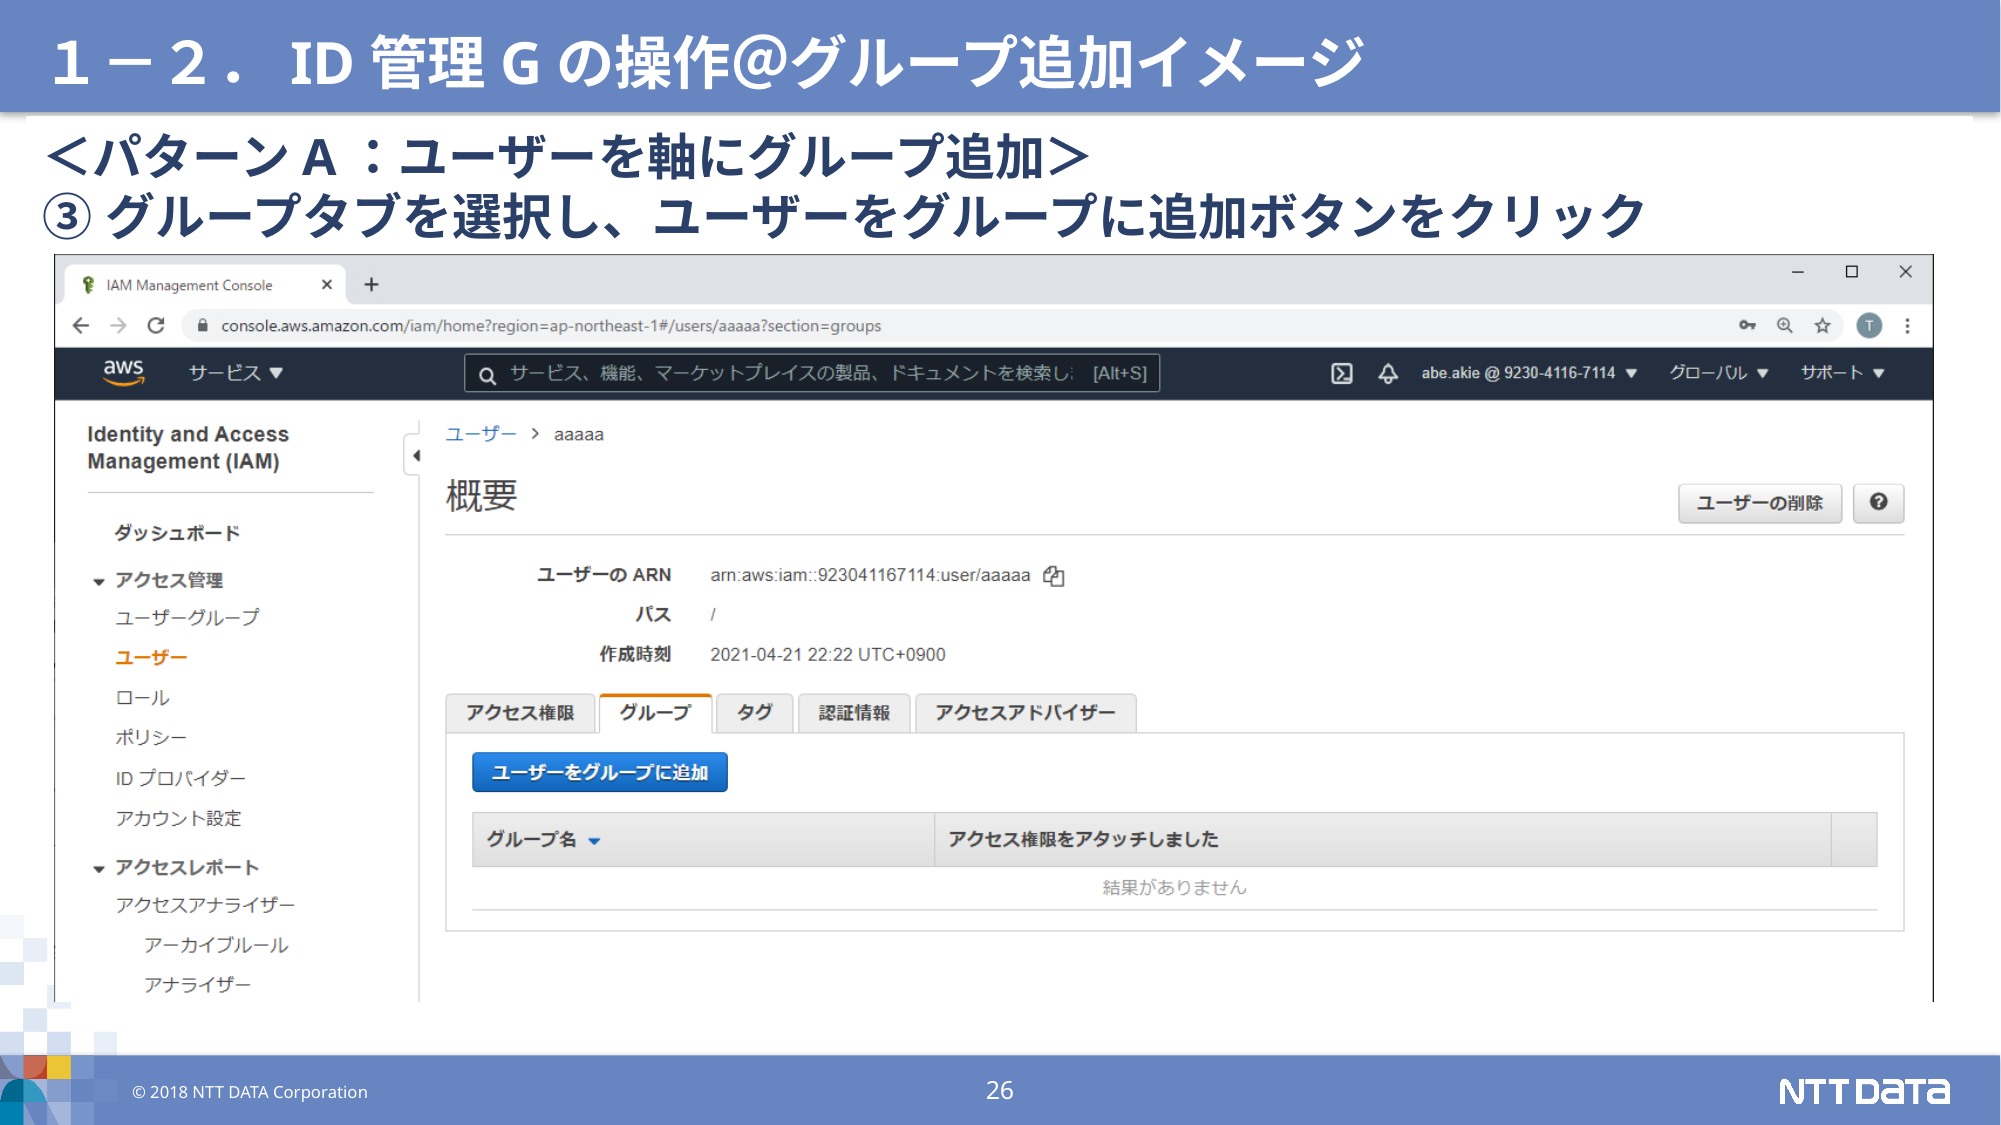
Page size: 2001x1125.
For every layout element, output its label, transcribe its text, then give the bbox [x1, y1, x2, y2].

list １－２．ID管理Gの操作＠グループ追加イメージ [28, 0, 1972, 113]
picture [0, 253, 1935, 1125]
text_box ＜パターンA：ユーザーを軸にグループ追加＞ ③グループタブを選択し、ユーザーをグループに追加ボタンをクリック [26, 116, 1973, 255]
picture [1767, 1066, 1962, 1116]
